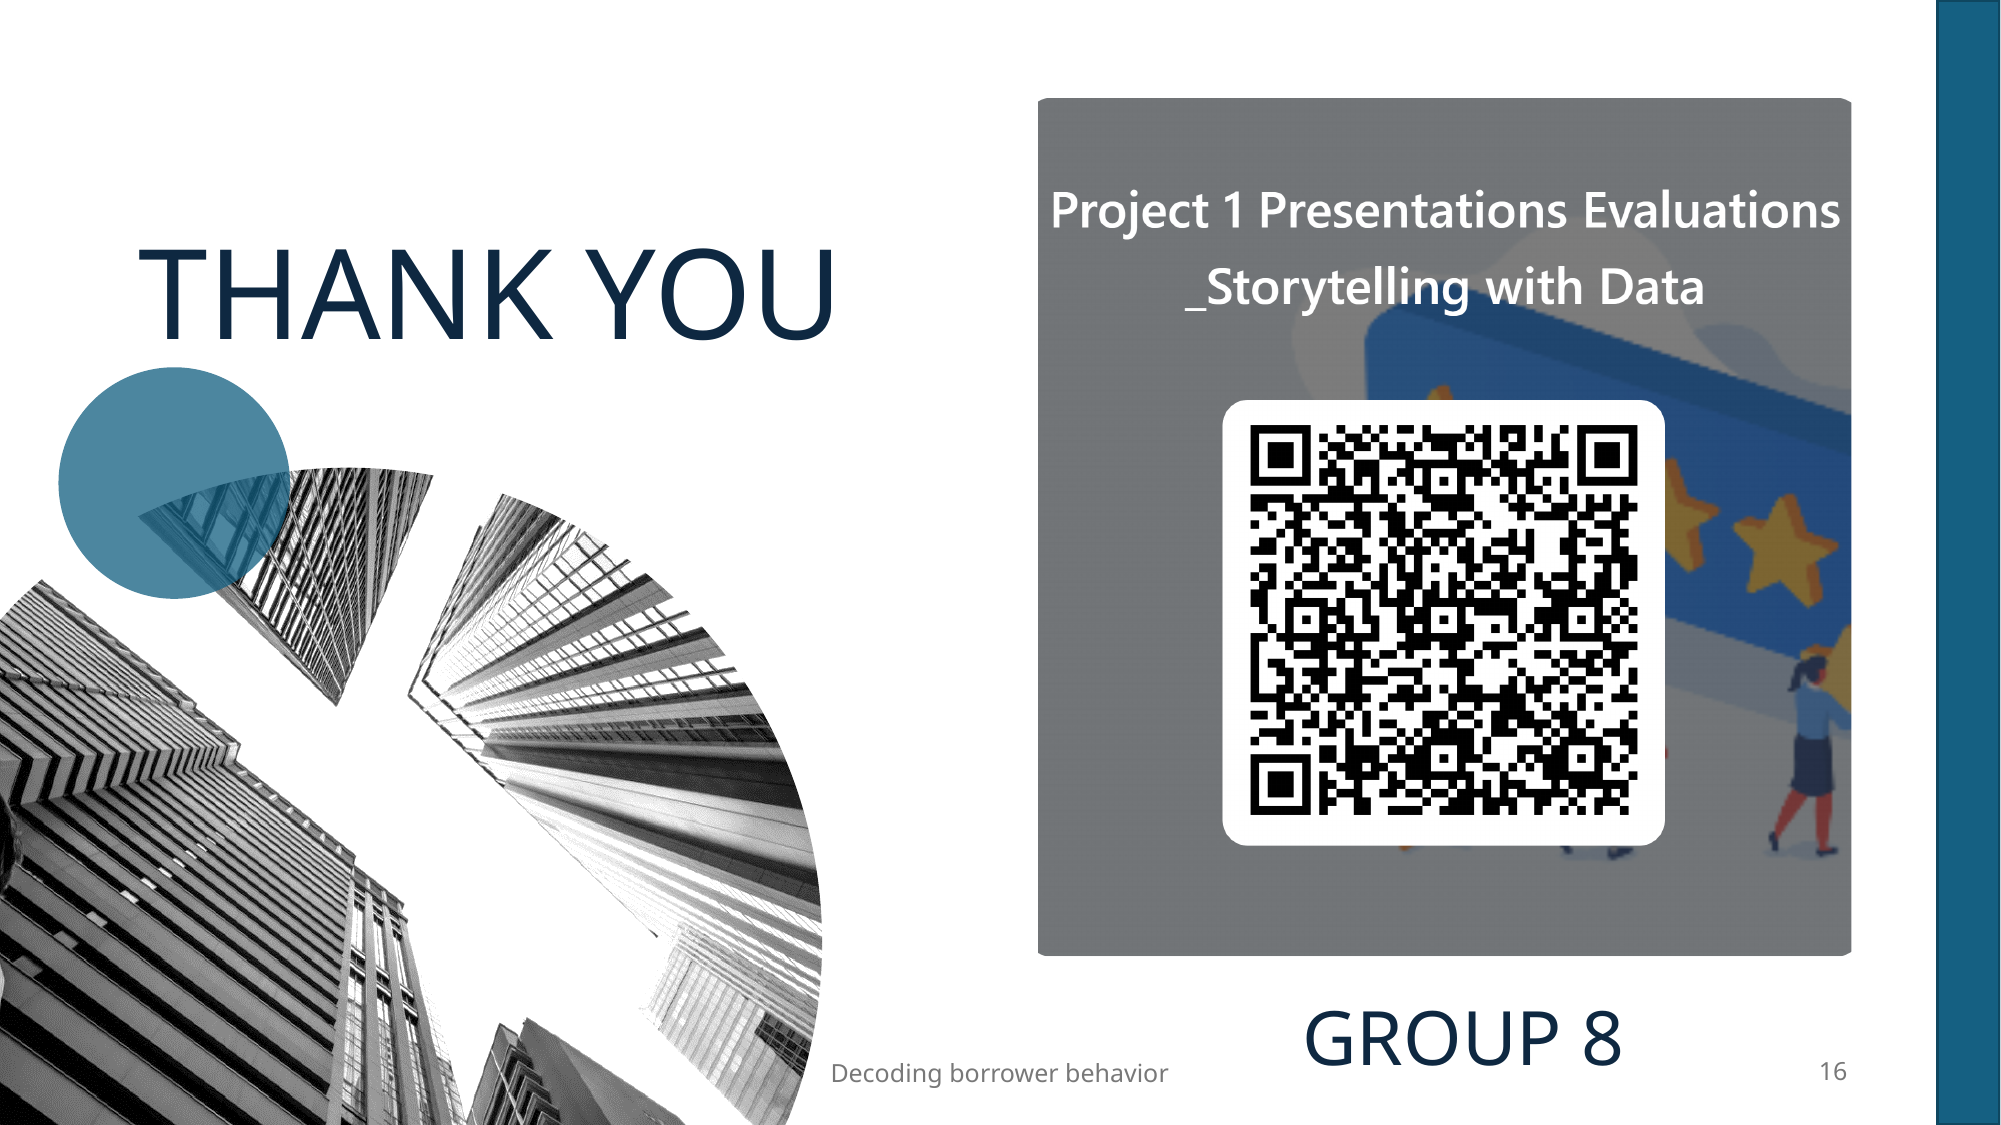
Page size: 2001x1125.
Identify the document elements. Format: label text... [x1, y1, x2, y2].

footer Decoding borrower behavior [662, 1042, 1302, 1103]
slide_number 16 [1787, 1042, 1863, 1103]
title THANK YOU [138, 145, 889, 454]
picture [0, 467, 823, 1125]
text_box GROUP 8 [1302, 958, 1787, 1125]
picture [1037, 97, 1852, 958]
